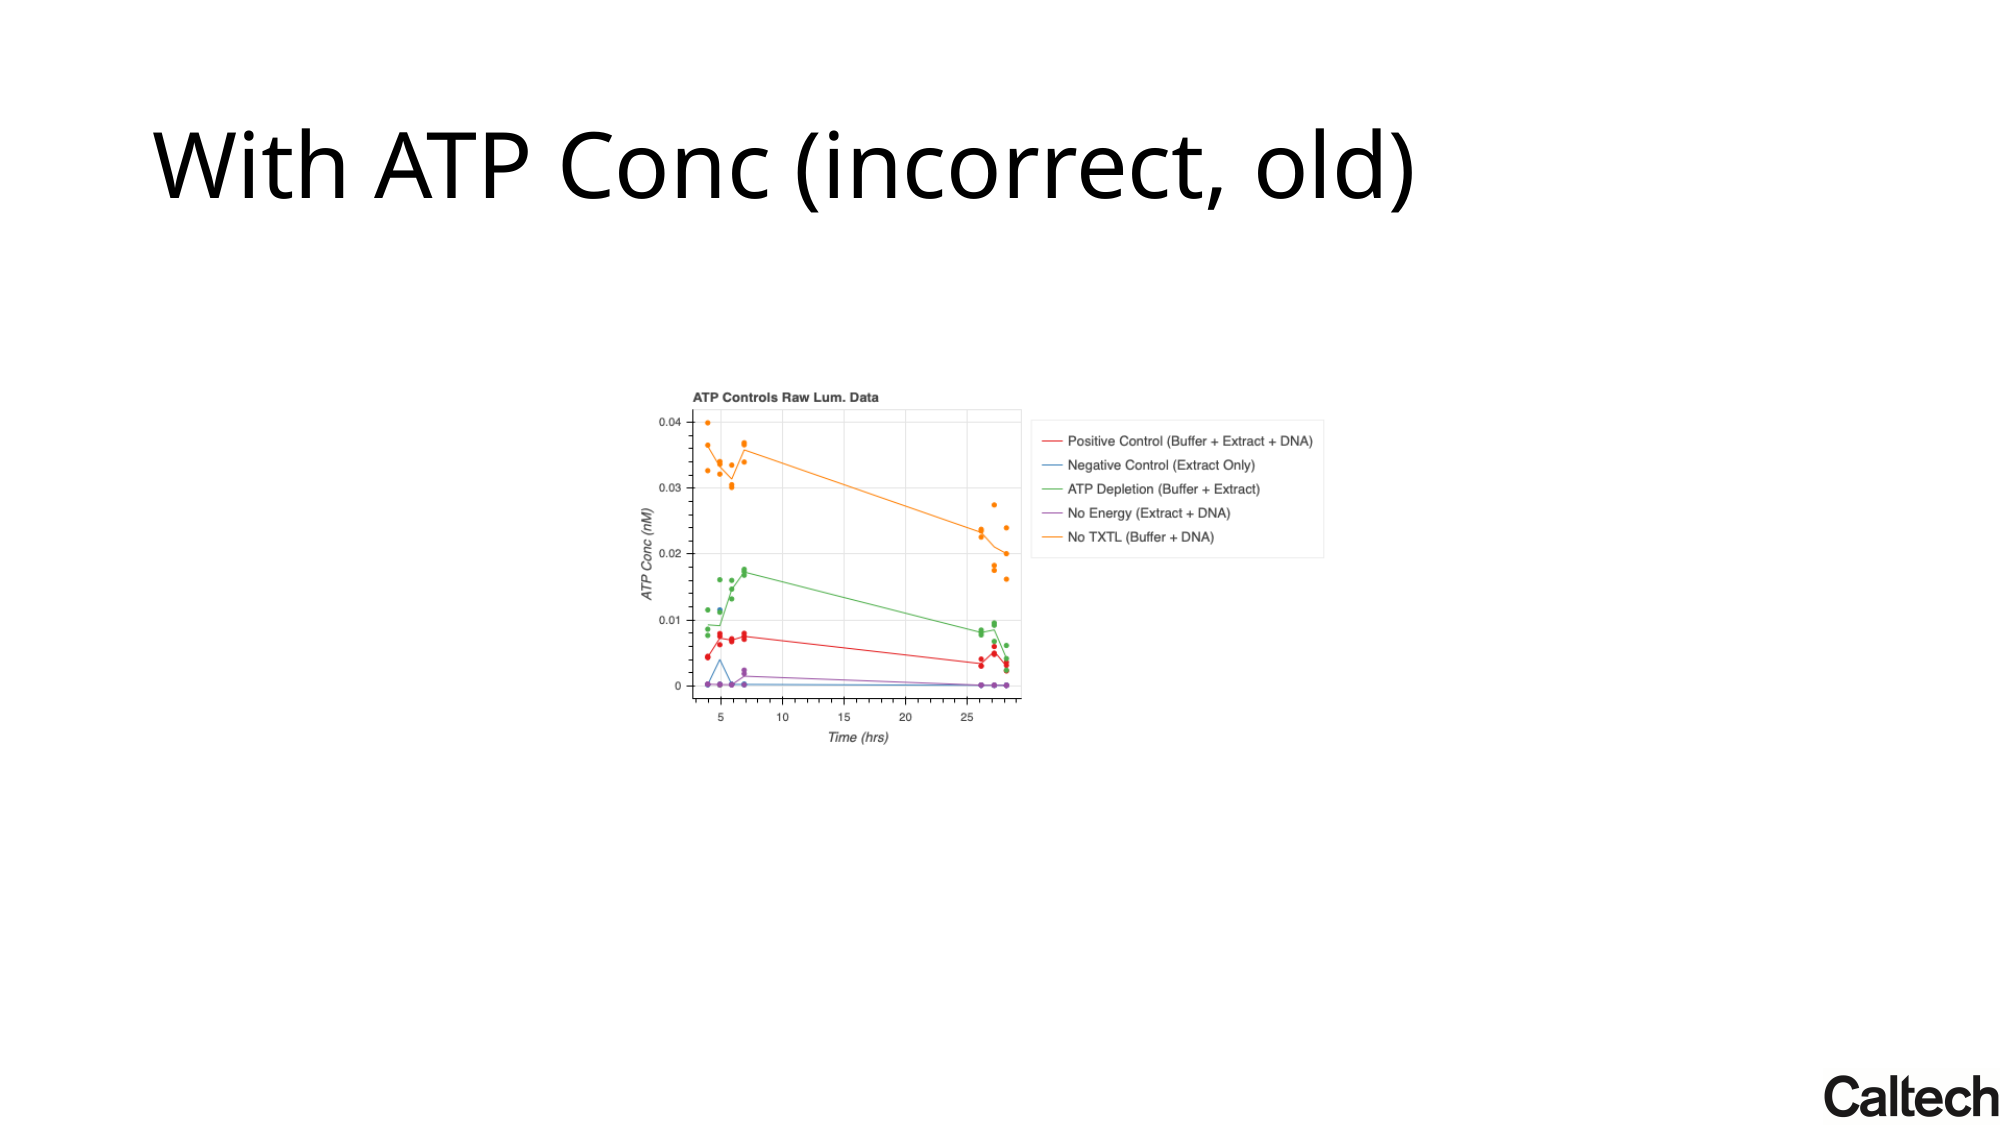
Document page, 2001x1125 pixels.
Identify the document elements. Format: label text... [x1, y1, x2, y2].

picture [635, 380, 1365, 745]
picture [1823, 1068, 2000, 1125]
title With ATP Conc (incorrect, old) [137, 59, 1863, 278]
